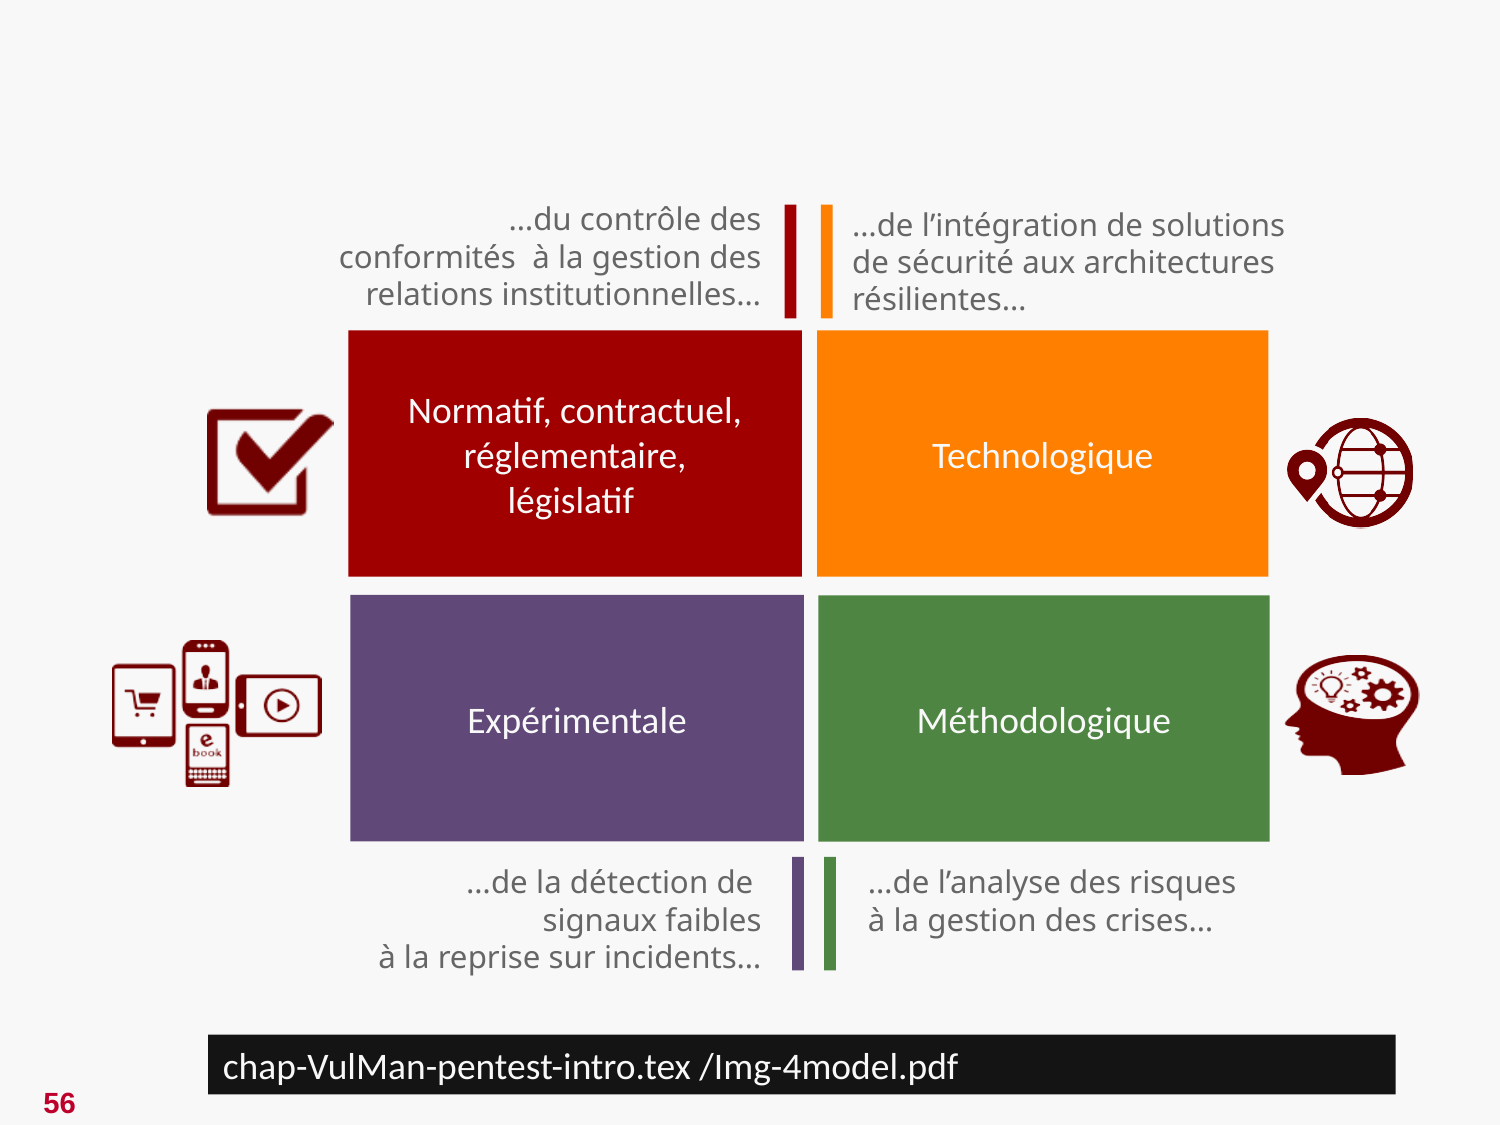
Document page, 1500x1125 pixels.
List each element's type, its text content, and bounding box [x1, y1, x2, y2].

picture [1283, 655, 1421, 775]
picture [1287, 417, 1413, 530]
text_box [822, 855, 838, 973]
text_box [783, 203, 799, 321]
text_box chap-VulMan-pentest-intro.tex /Img-4model.pdf [208, 1034, 1396, 1095]
text_box Méthodologique [816, 593, 1272, 844]
picture [206, 395, 334, 530]
text_box Normatif, contractuel, réglementaire, législatif [346, 328, 804, 579]
text_box Expérimentale [348, 593, 806, 844]
text_box …de l’intégration de solutions de sécurité aux architectures résilientes… [840, 198, 1306, 323]
picture [111, 640, 323, 787]
text_box …du contrôle des conformités à la gestion des relations institutionnelles… [321, 193, 774, 318]
text_box Technologique [815, 328, 1270, 579]
text_box …de l’analyse des risques à la gestion des crises… [856, 856, 1269, 944]
text_box [790, 855, 806, 973]
text_box [819, 203, 835, 321]
text_box …de la détection de signaux faibles à la reprise sur incidents… [354, 856, 774, 981]
